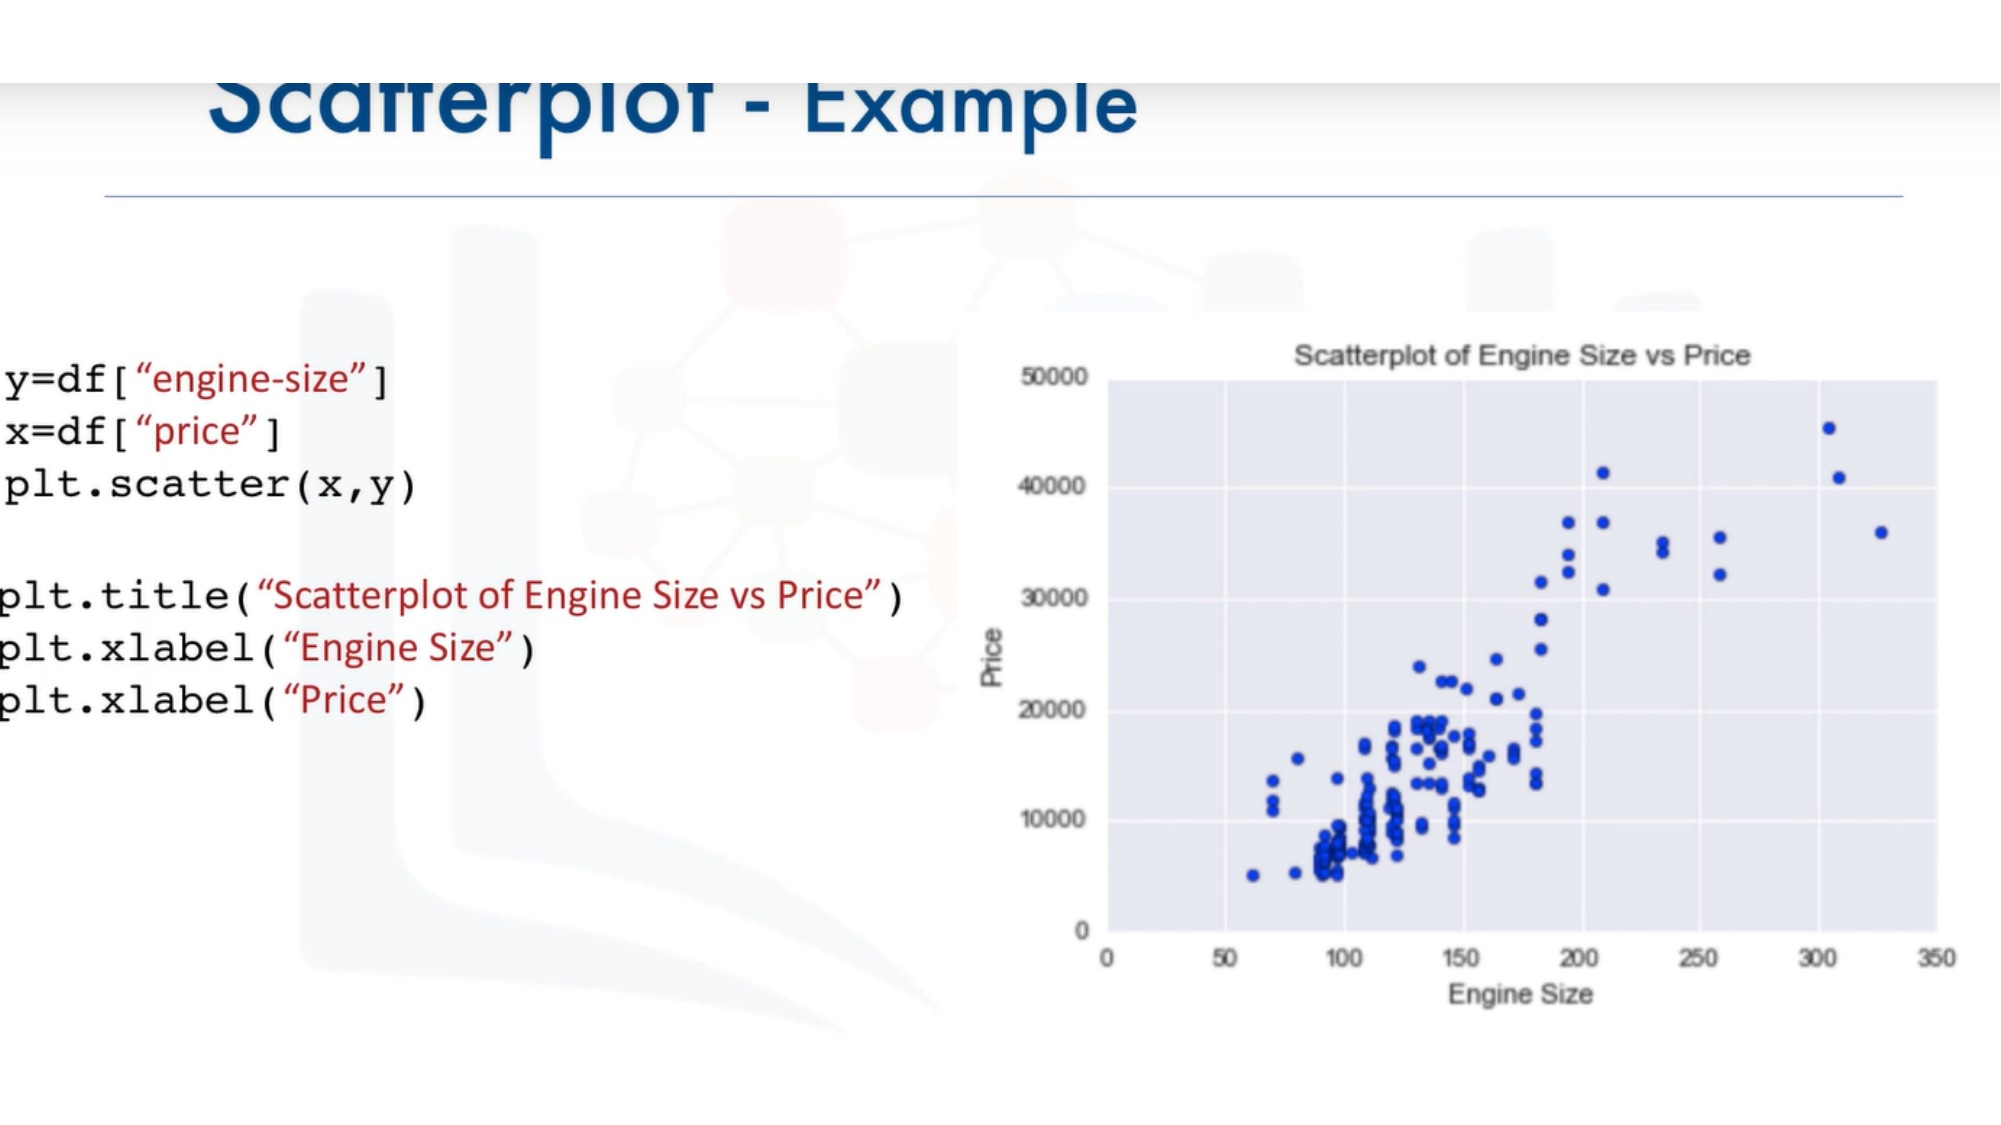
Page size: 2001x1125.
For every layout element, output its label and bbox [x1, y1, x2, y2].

picture [0, 83, 2000, 1042]
